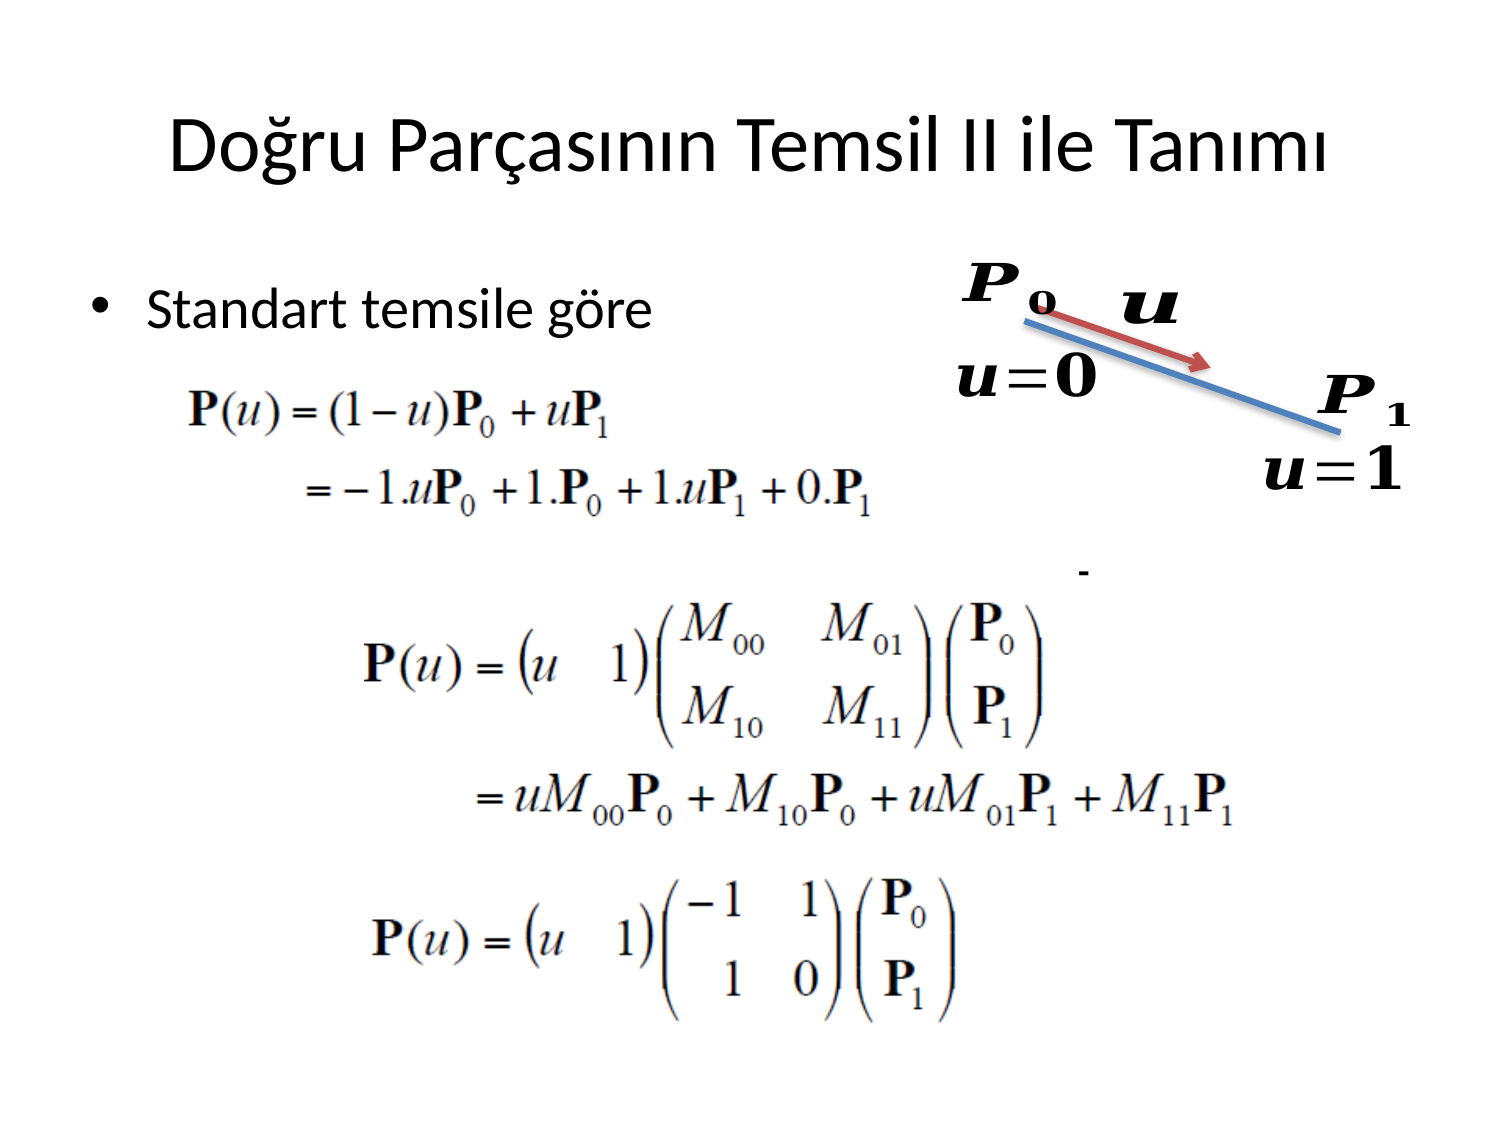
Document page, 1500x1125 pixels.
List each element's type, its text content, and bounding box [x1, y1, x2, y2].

picture [182, 376, 904, 540]
picture [348, 585, 1262, 1036]
list Standart temsile göre [75, 262, 1008, 752]
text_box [1037, 307, 1211, 319]
title Doğru Parçasının Temsil II ile Tanımı [75, 45, 1425, 233]
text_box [1024, 320, 1341, 433]
